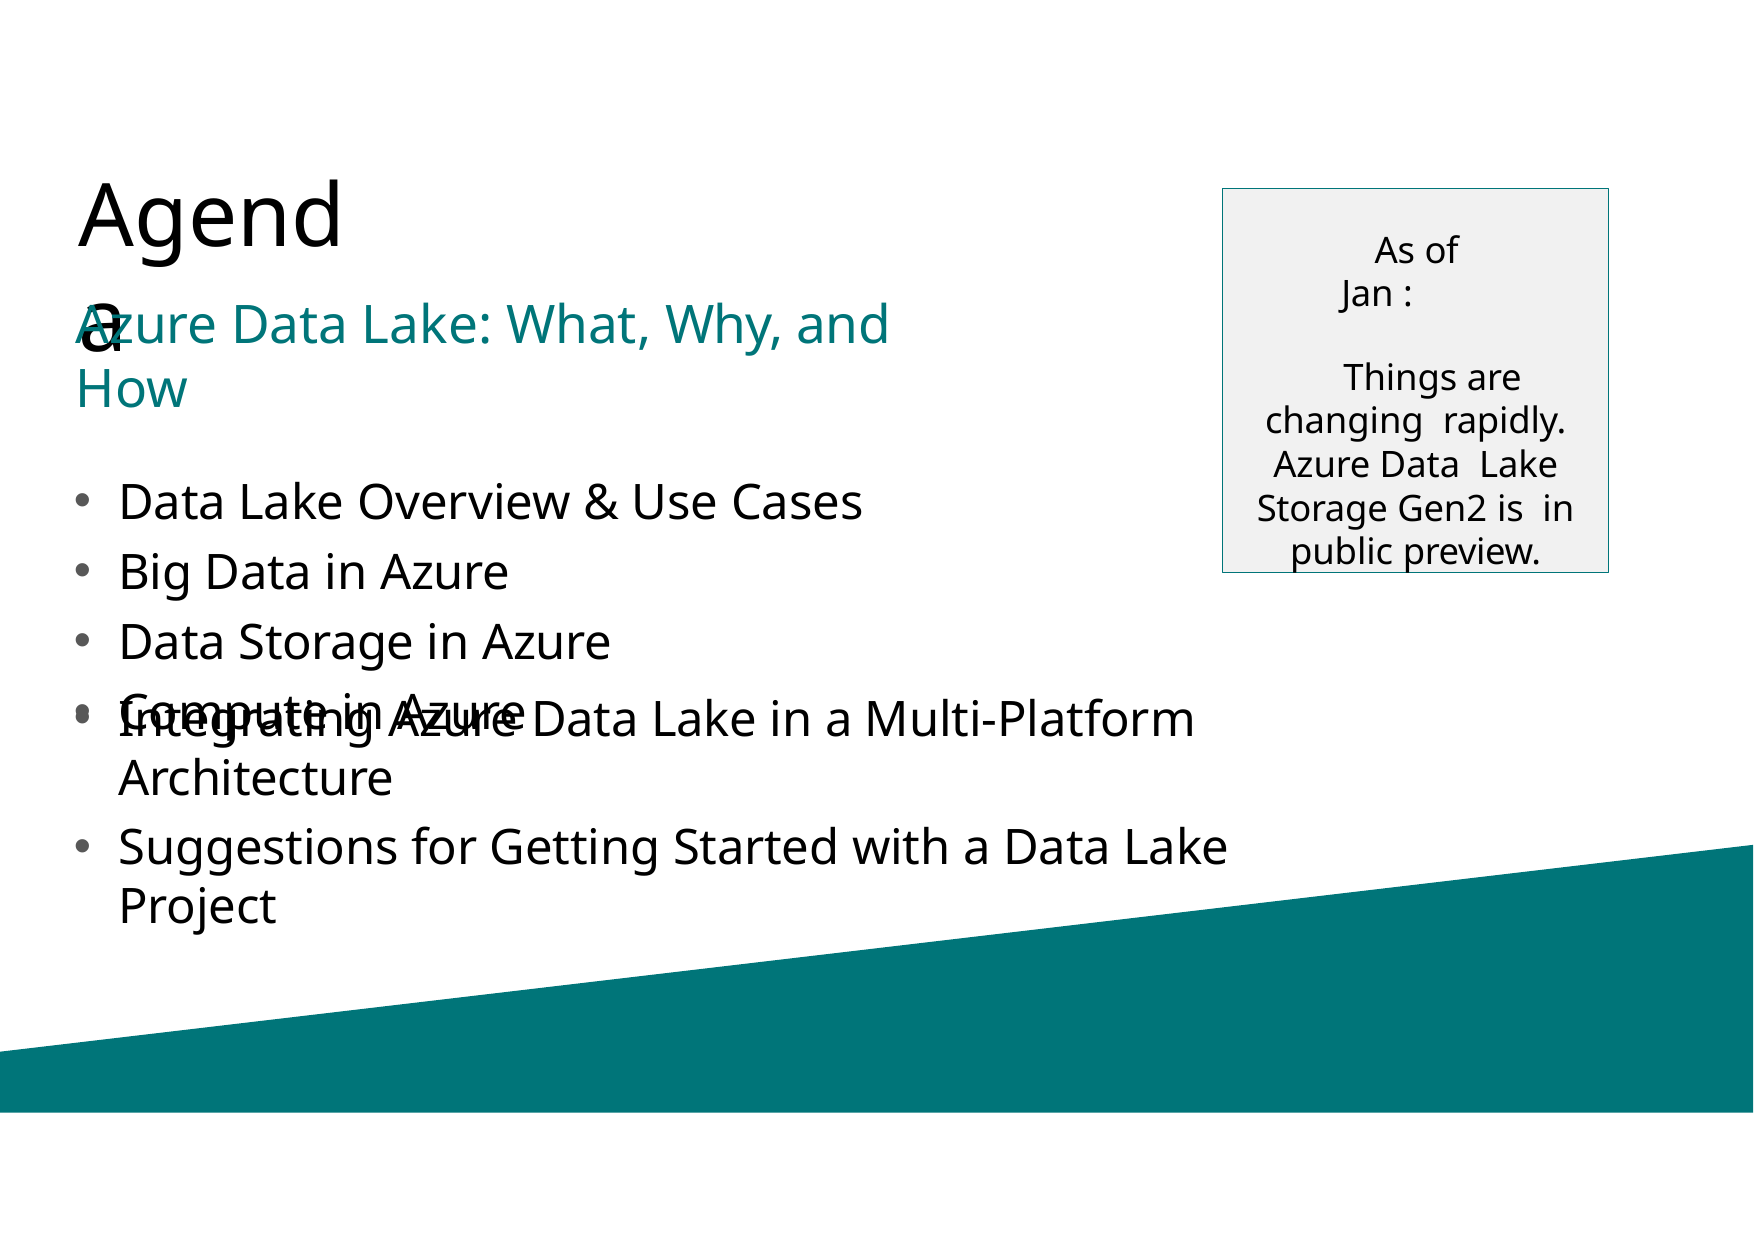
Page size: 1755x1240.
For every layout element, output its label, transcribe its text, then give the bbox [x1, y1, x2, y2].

text_box Integrating Azure Data Lake in a Multi-Platform Architecture Suggestions for Getting Started with a Data Lake Project [71, 673, 1371, 842]
text_box Azure Data Lake: What, Why, and How Data Lake Overview & Use Cases Big Data in Azure Data Storage in Azure Compute in Azure [71, 288, 936, 673]
text_box As of Jan : Things are changing rapidly. Azure Data Lake Storage Gen2 is in public preview. [1222, 188, 1609, 573]
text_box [0, 844, 1754, 1113]
title Agenda [76, 156, 369, 288]
